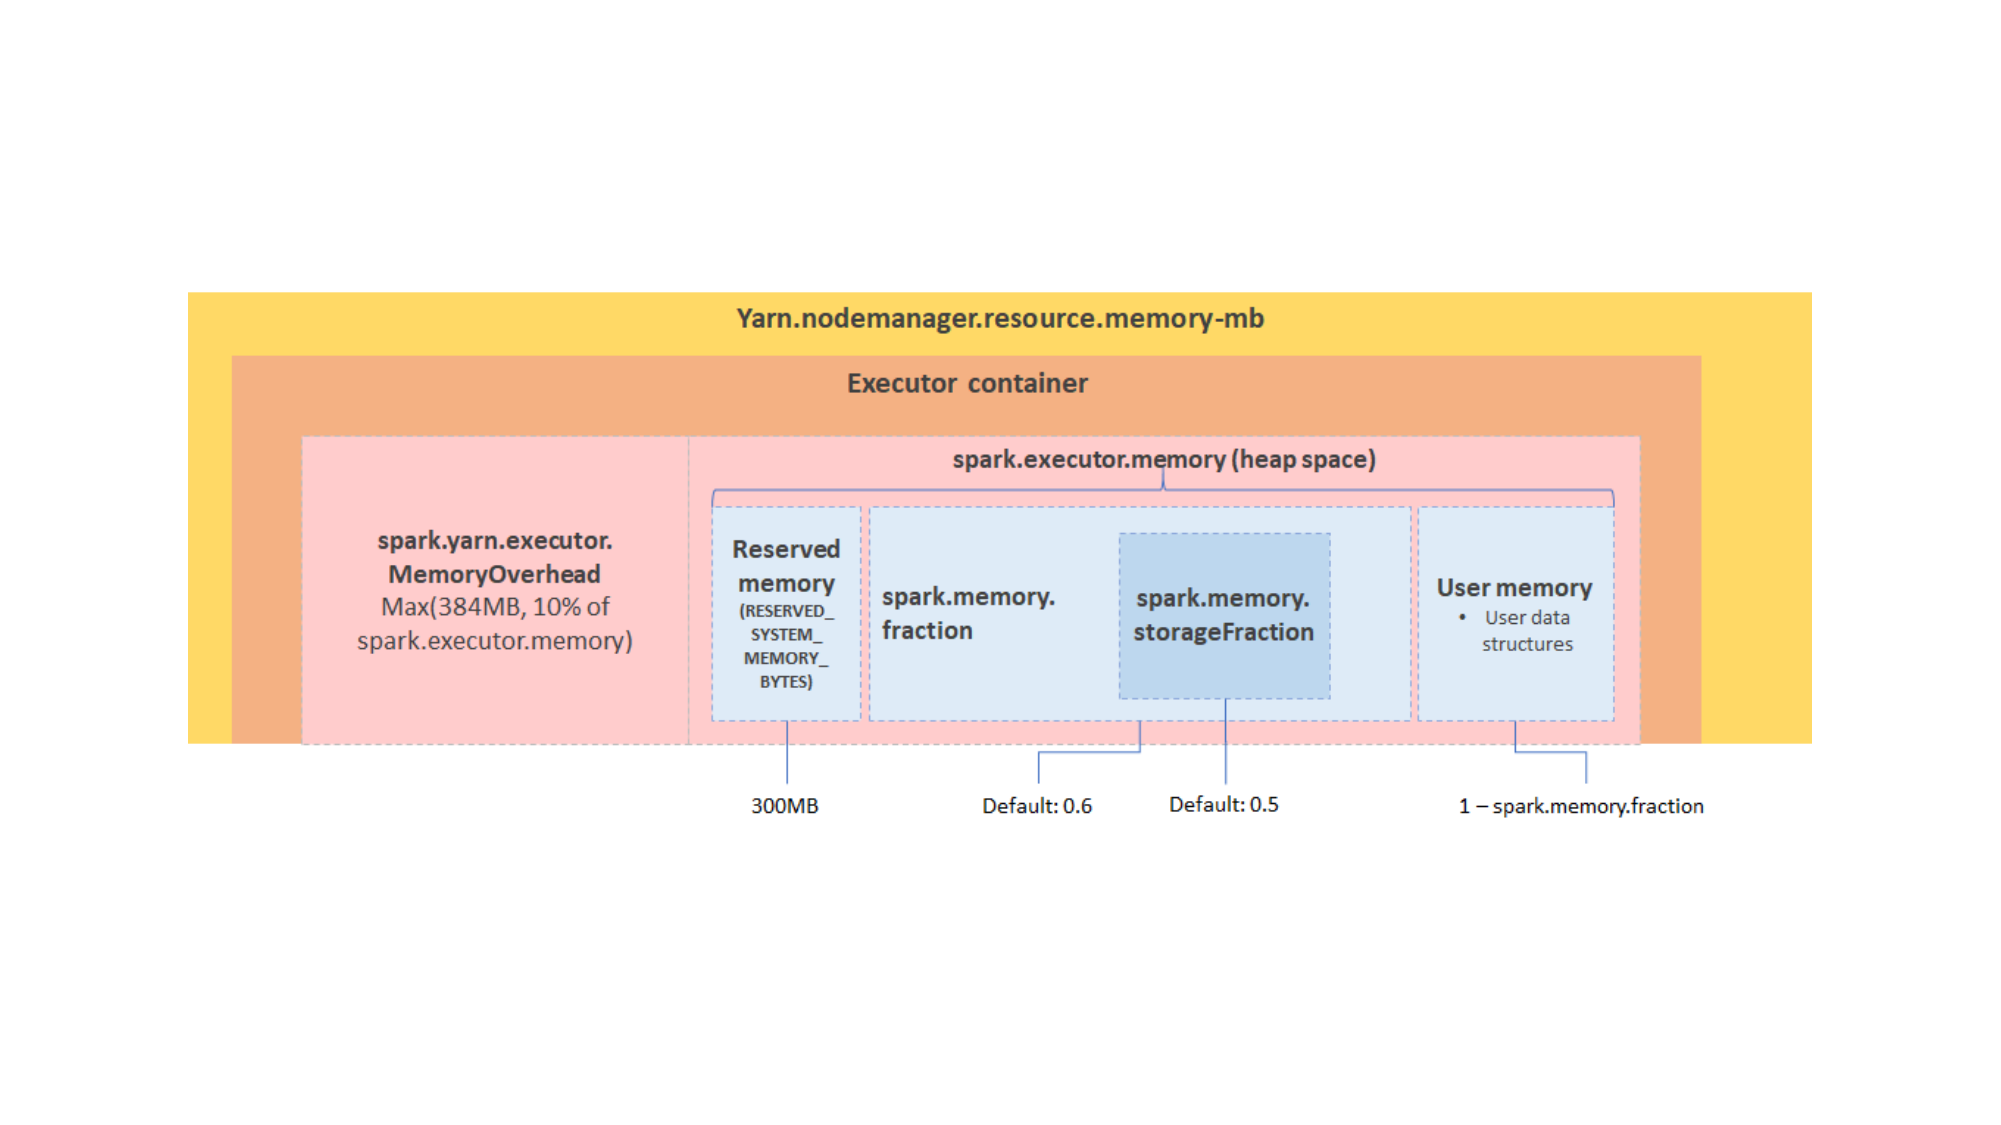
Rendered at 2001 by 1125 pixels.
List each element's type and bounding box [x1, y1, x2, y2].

picture [188, 291, 1812, 834]
